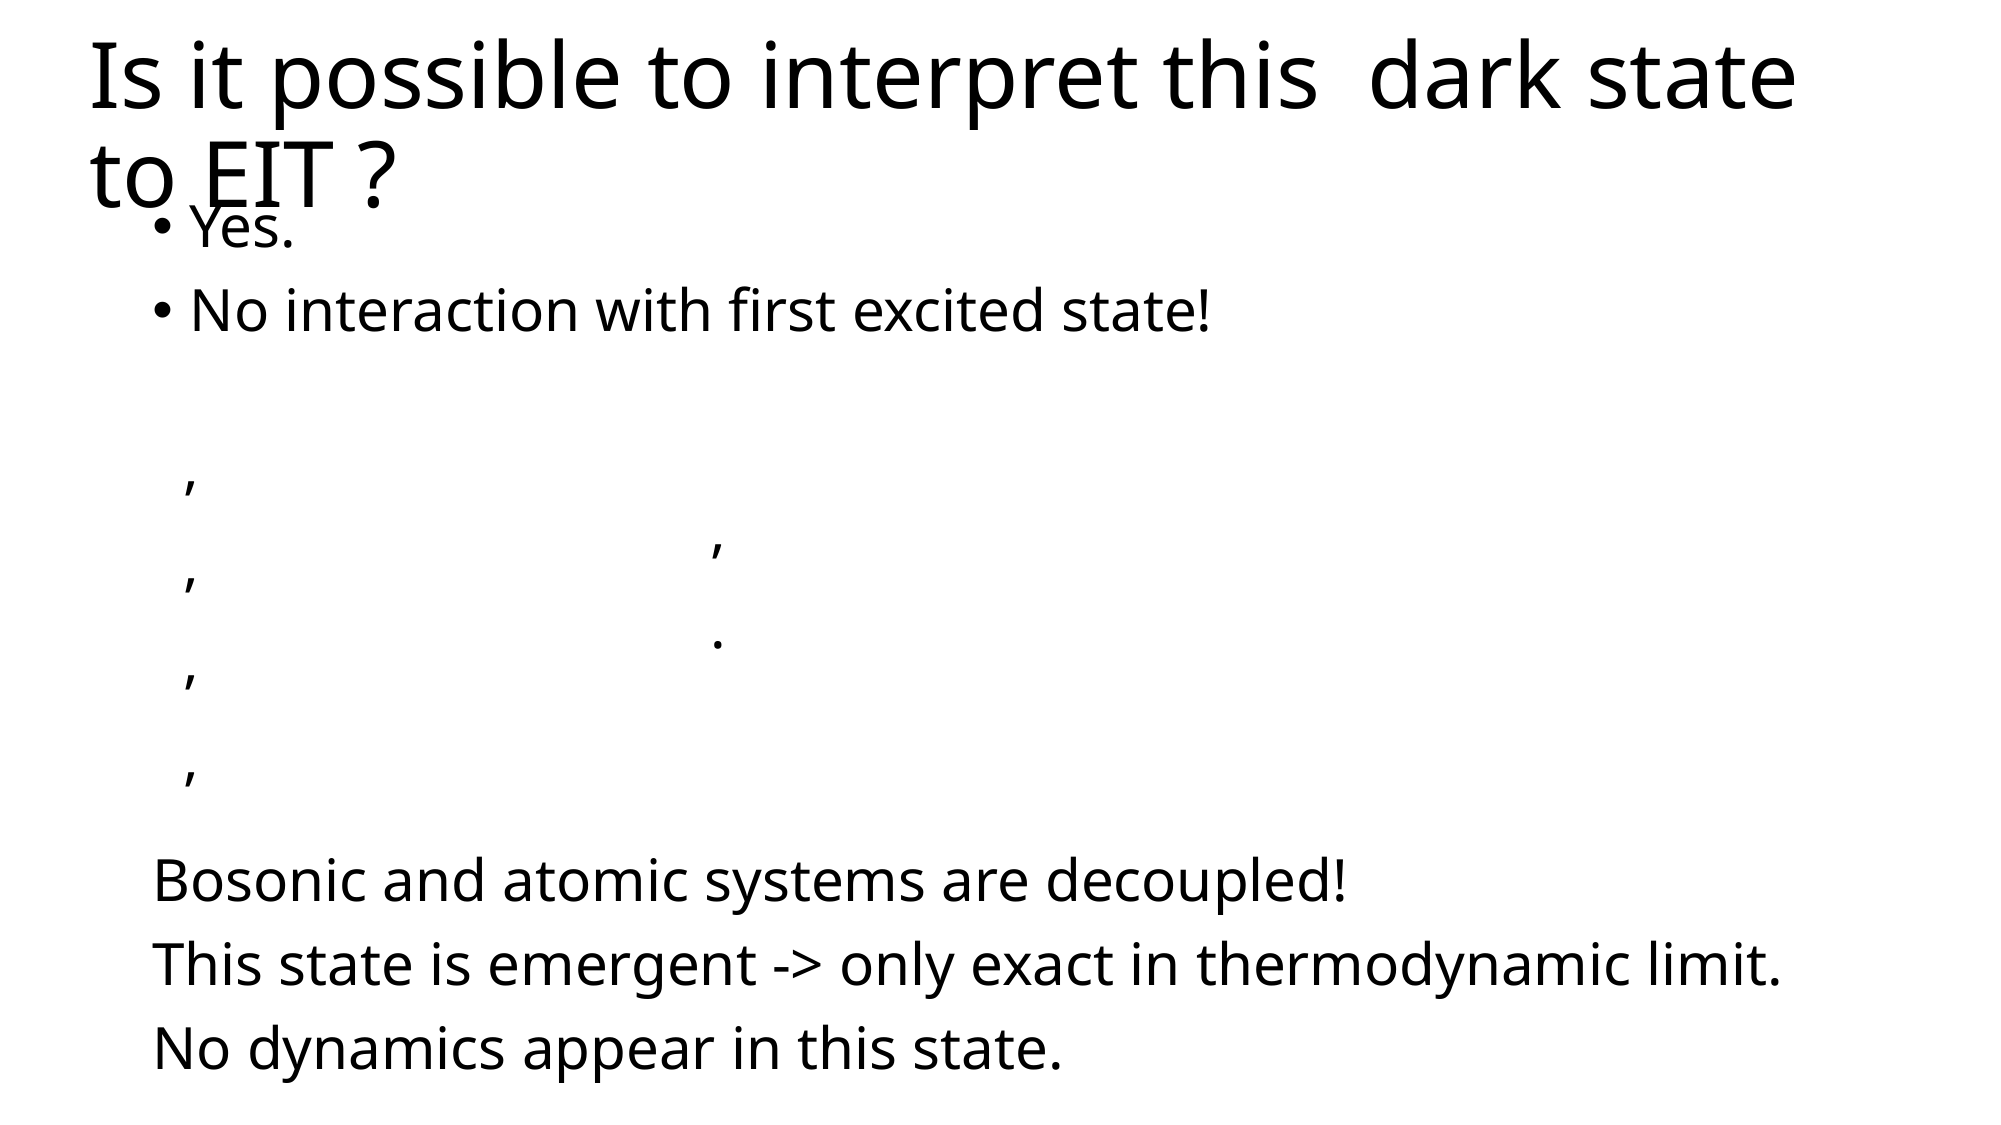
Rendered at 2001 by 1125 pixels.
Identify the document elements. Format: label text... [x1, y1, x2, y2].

title Is it possible to interpret this dark state to EIT ? [74, 19, 1863, 237]
list Yes. No interaction with first excited state! Bosonic and atomic systems are decoupled! This state is emergent -> only exact in thermodynamic limit. No dynamics appear in this state. [137, 190, 1863, 1112]
